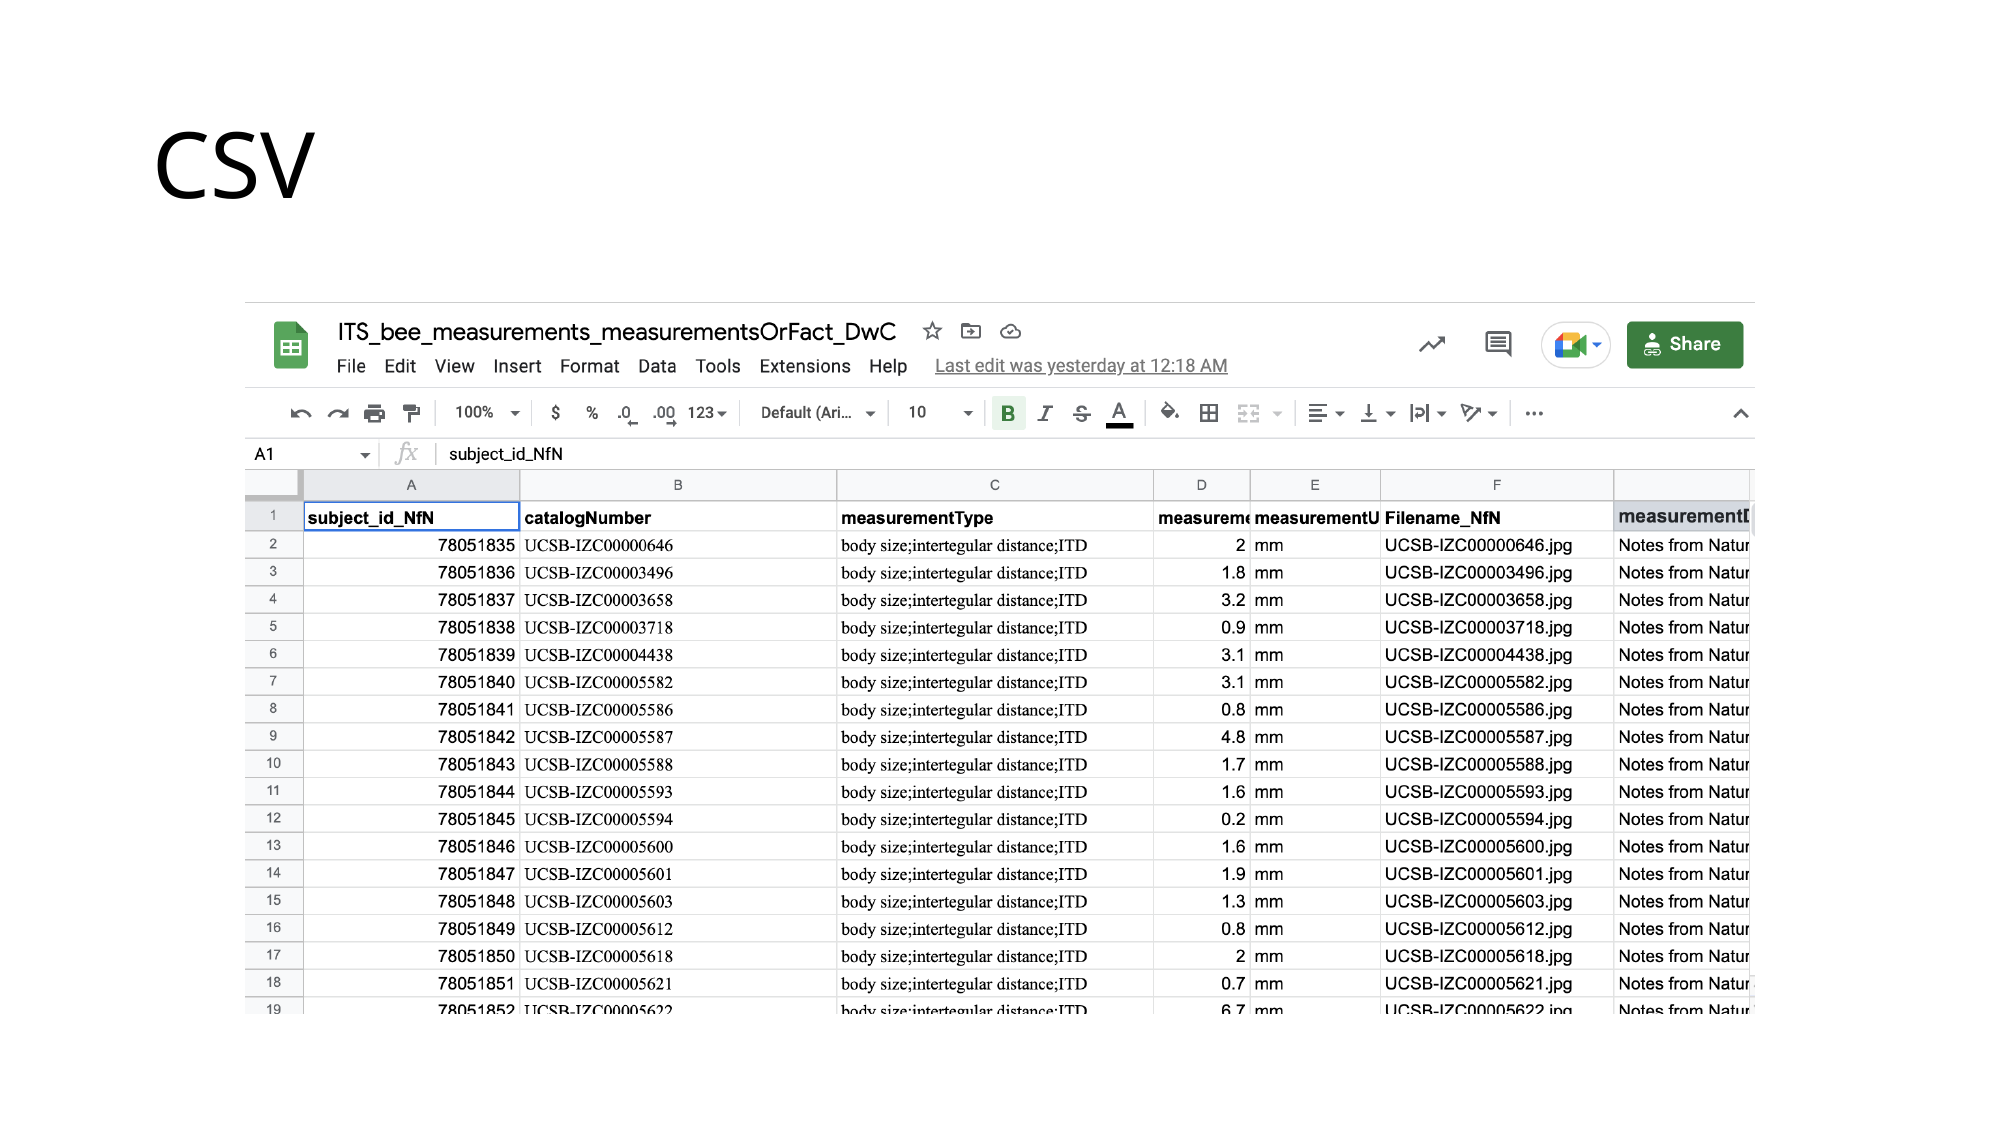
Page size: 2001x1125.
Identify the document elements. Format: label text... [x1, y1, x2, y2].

title CSV [137, 59, 1863, 278]
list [245, 299, 1755, 1014]
